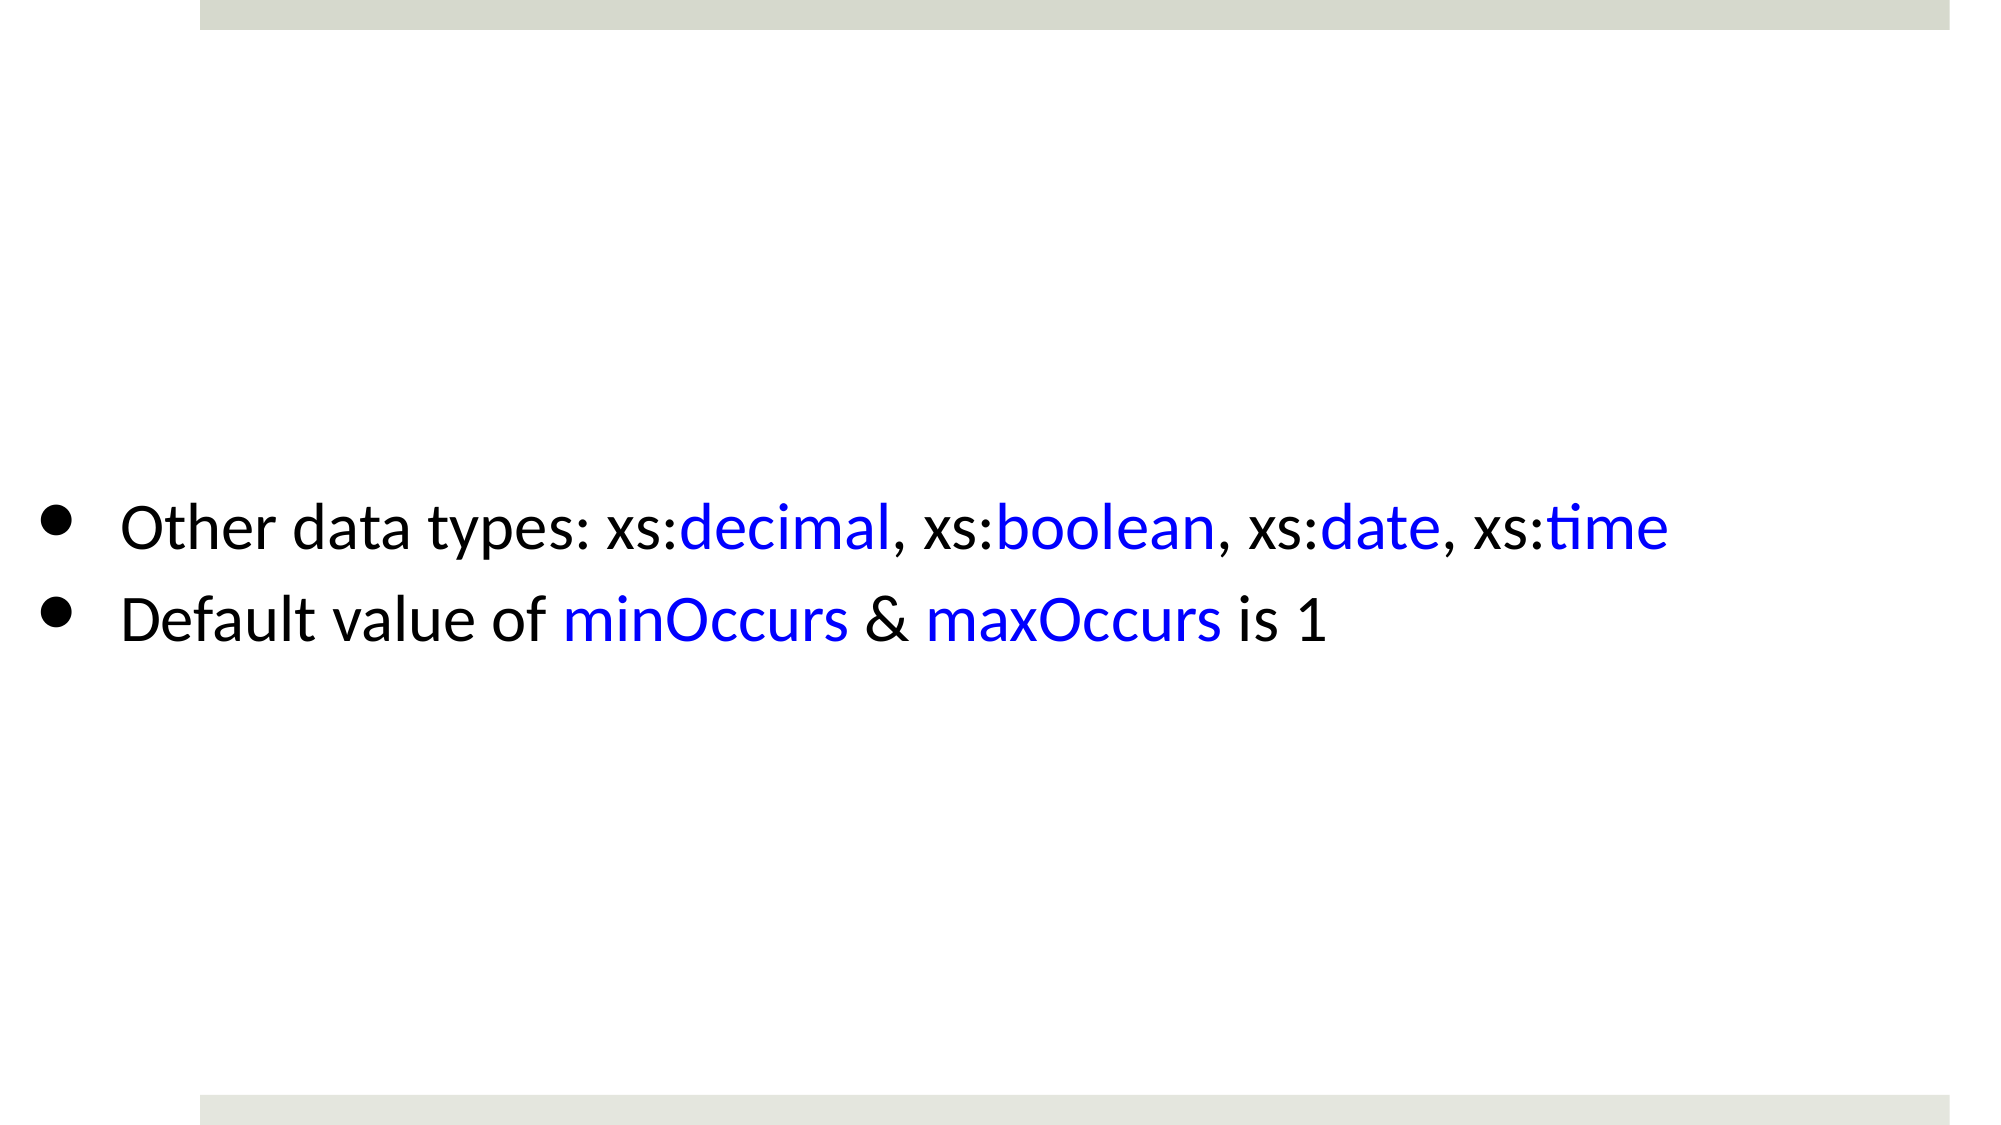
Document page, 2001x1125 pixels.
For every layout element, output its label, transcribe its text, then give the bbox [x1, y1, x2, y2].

text_box Other data types: xs:decimal, xs:boolean, xs:date, xs:time Default value of minOccurs & maxOccurs is 1 [0, 0, 2000, 1125]
